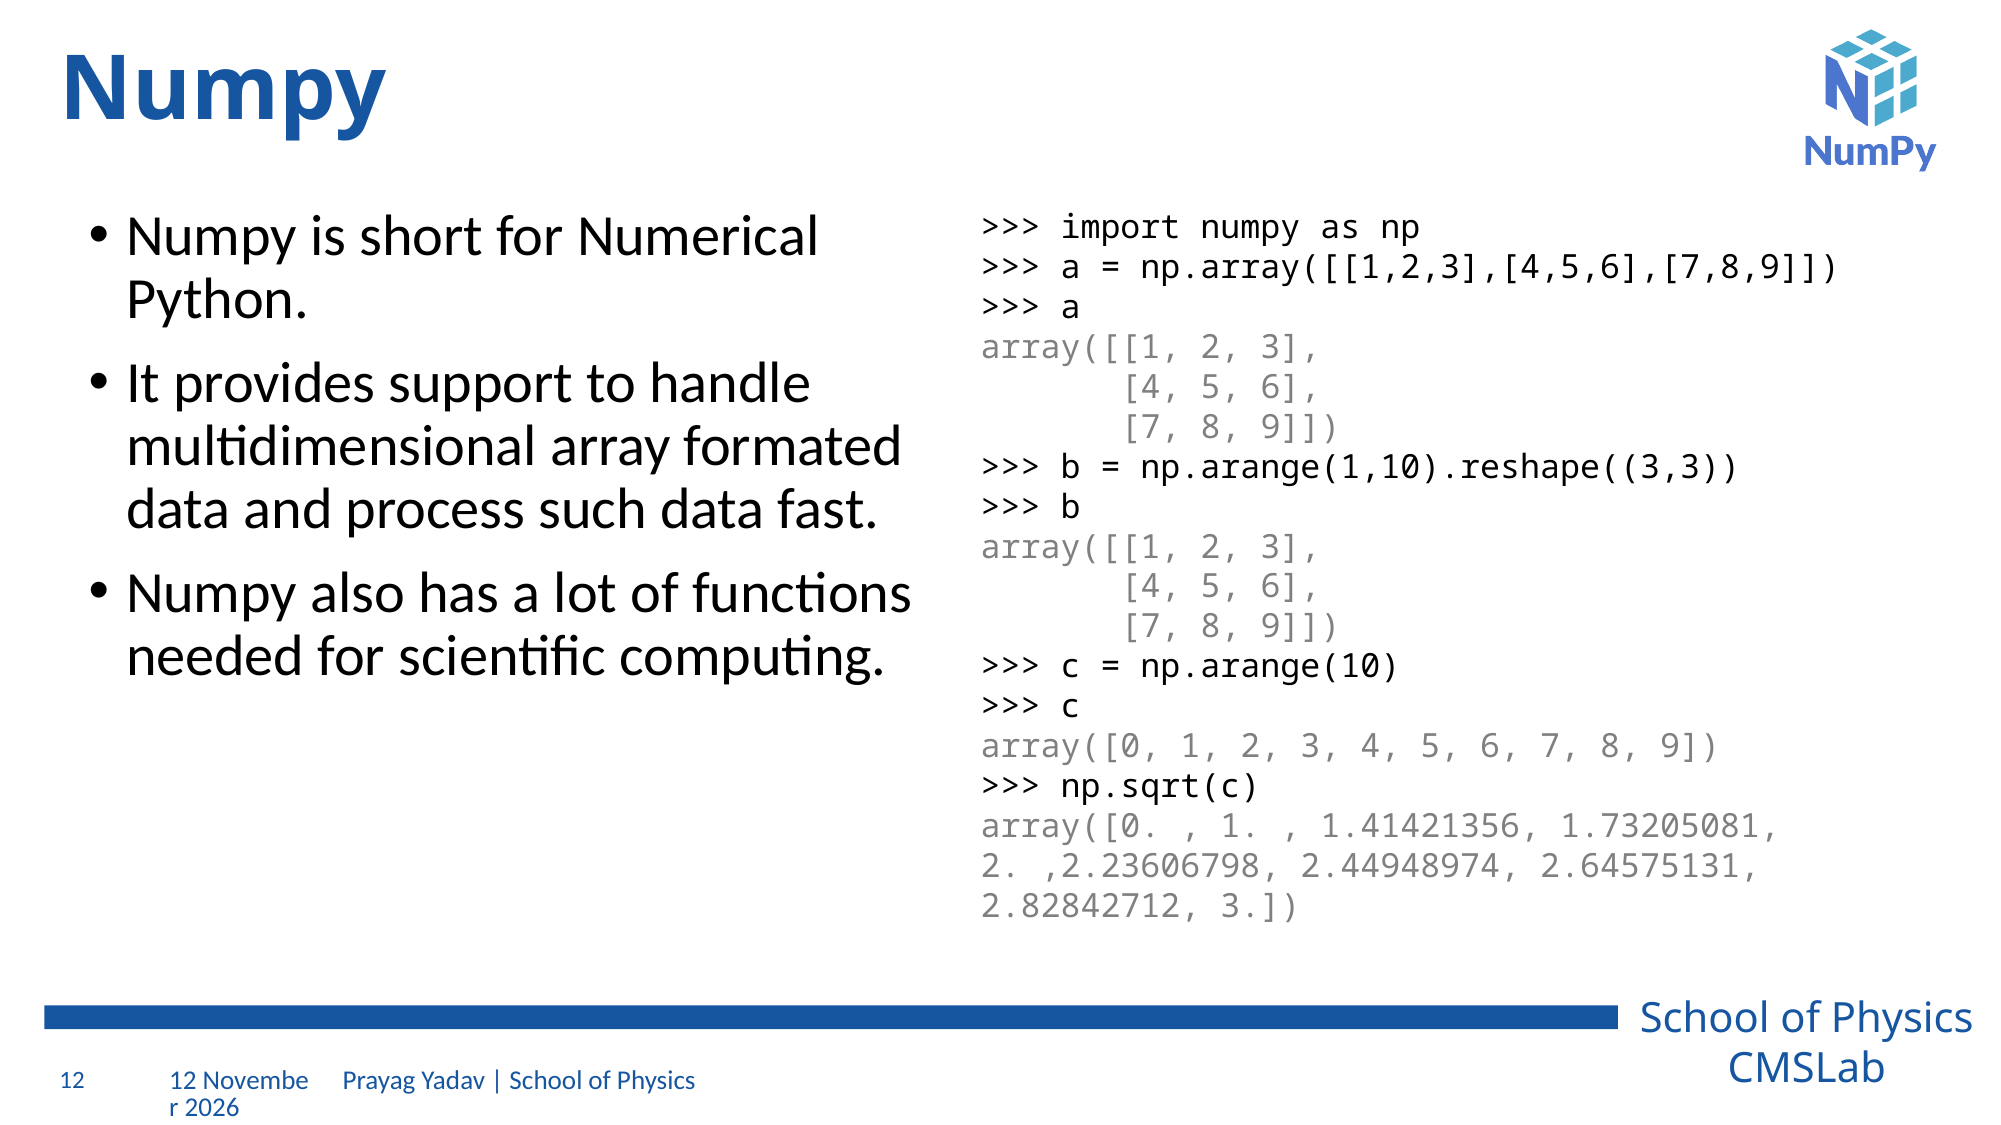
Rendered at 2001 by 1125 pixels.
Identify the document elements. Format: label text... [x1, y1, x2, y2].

picture [1786, 16, 1956, 186]
title Numpy [44, 34, 1786, 147]
slide_number 12 [44, 1048, 111, 1109]
list Numpy is short for Numerical Python. It provides support to handle multidimensional array formated data and process such data fast. Numpy also has a lot of functions needed for scientific computing. [73, 198, 952, 972]
text_box >>> import numpy as np >>> a = np.array([[1,2,3],[4,5,6],[7,8,9]]) >>> a array([[1, 2, 3], [4, 5, 6], [7, 8, 9]]) >>> b = np.arange(1,10).reshape((3,3)) >>> b array([[1, 2, 3], [4, 5, 6], [7, 8, 9]]) >>> c = np.arange(10) >>> c array([0, 1, 2, 3, 4, 5, 6, 7, 8, 9]) >>> np.sqrt(c) array([0. , 1. , 1.41421356, 1.73205081, 2. ,2.23606798, 2.44948974, 2.64575131, 2.82842712, 3.]) [965, 198, 2000, 932]
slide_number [154, 1048, 325, 1109]
footer Prayag Yadav | School of Physics [327, 1048, 1003, 1109]
